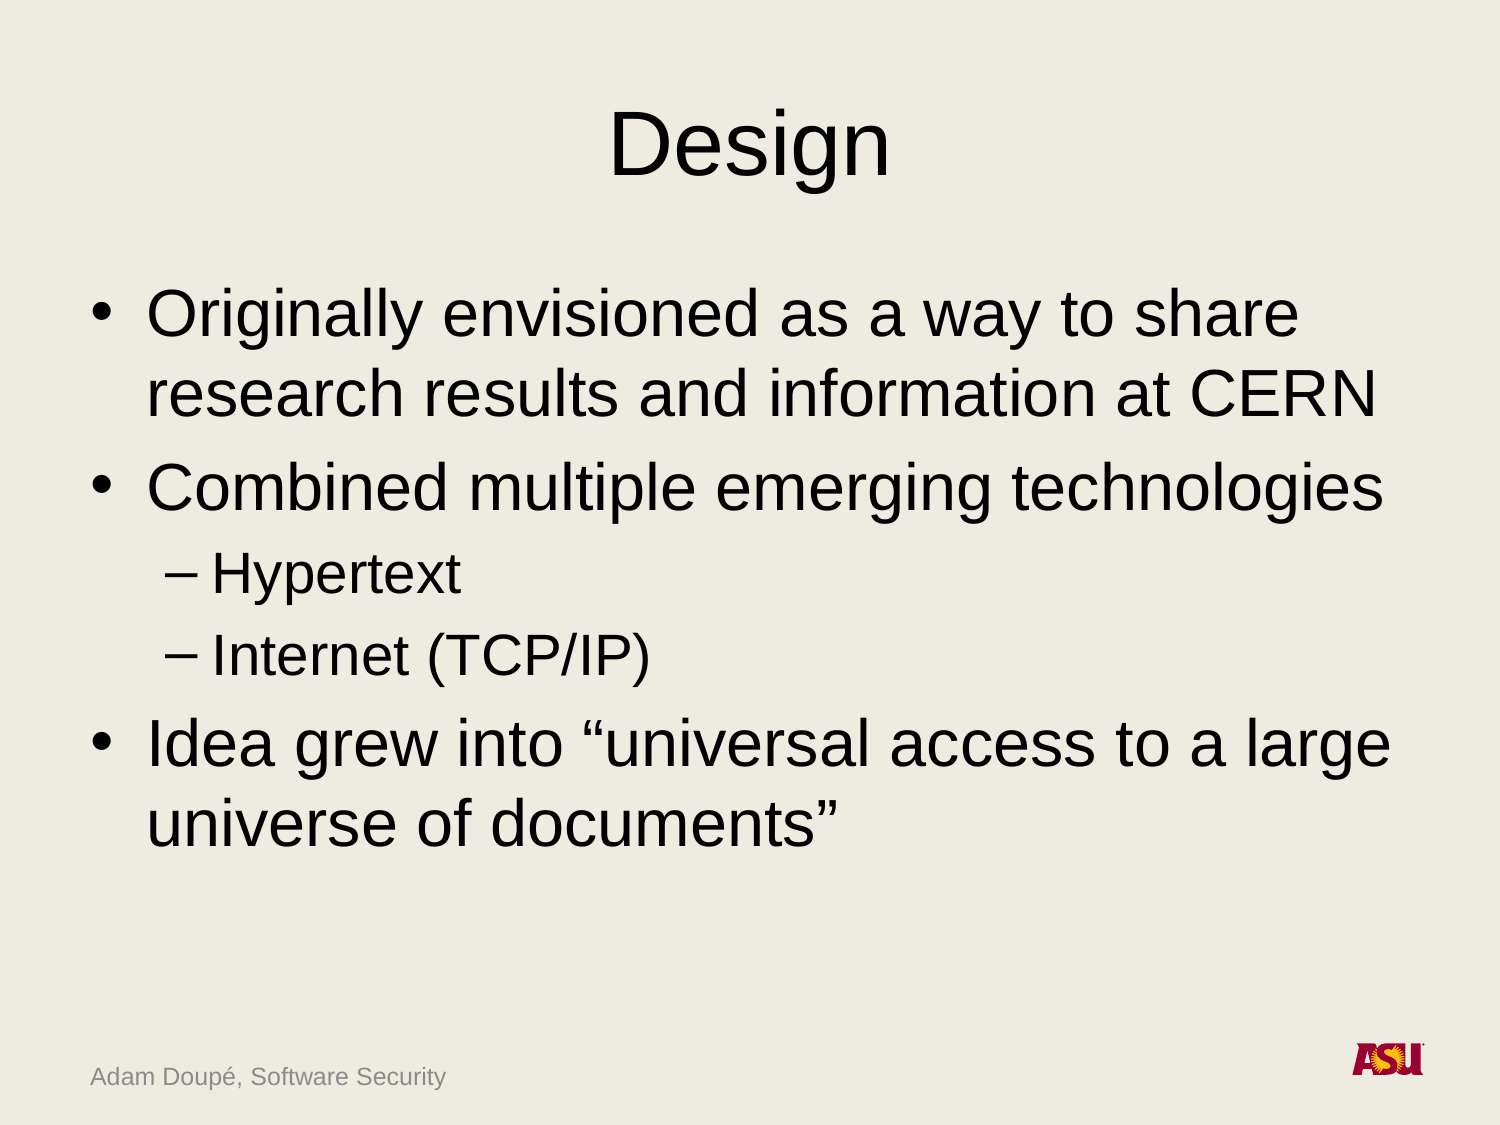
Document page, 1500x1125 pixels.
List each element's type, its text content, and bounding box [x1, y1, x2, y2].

list Originally envisioned as a way to share research results and information at CERN Combined multiple emerging technologies Hypertext Internet (TCP/IP) Idea grew into “universal access to a large universe of documents” [75, 262, 1425, 1005]
title Design [75, 45, 1425, 233]
